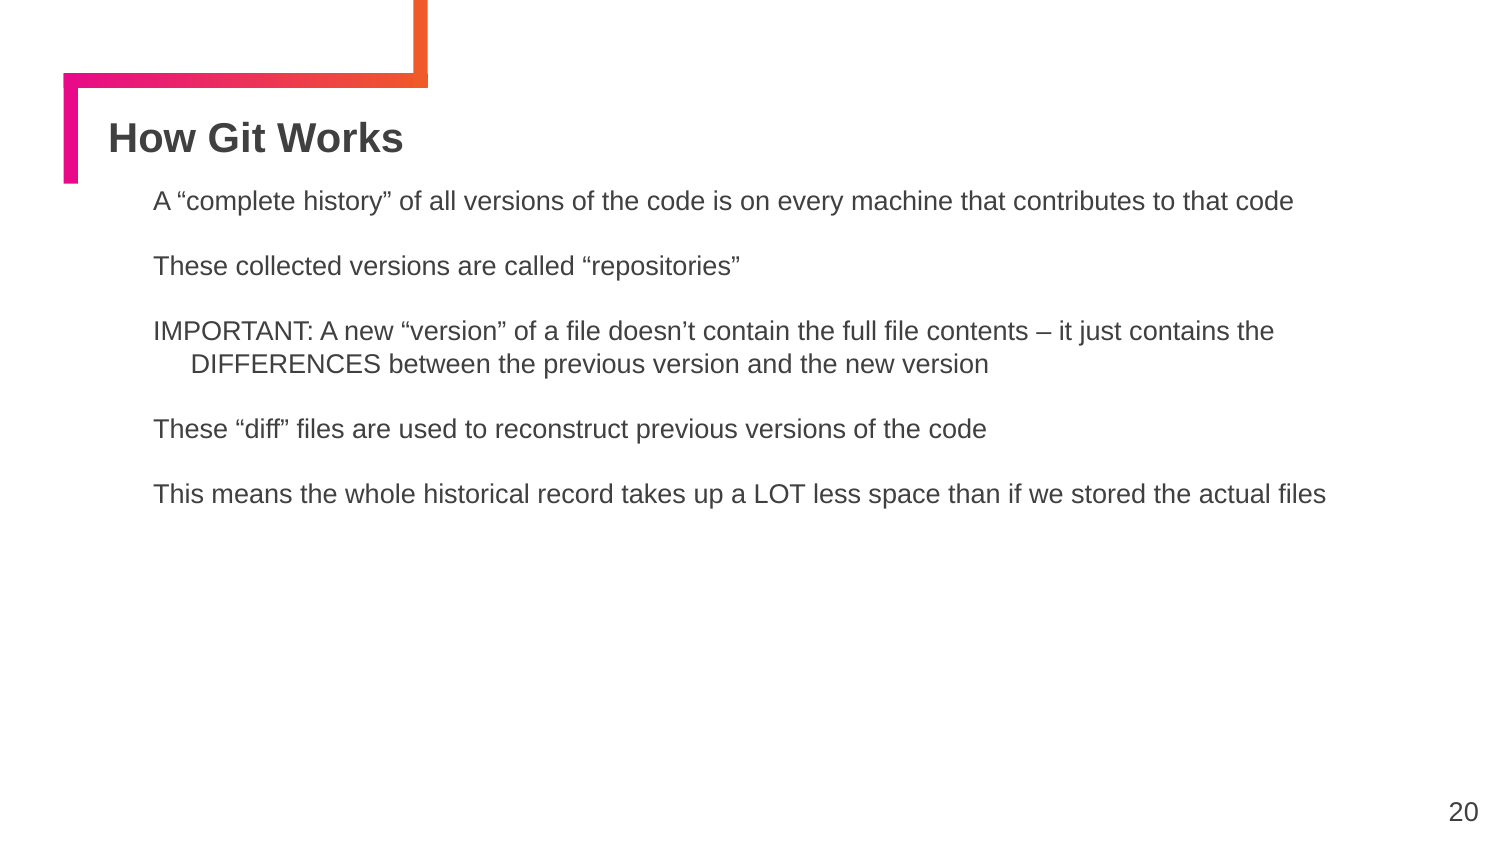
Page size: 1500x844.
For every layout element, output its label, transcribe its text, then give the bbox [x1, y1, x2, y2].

slide_number 20 [1403, 779, 1494, 844]
title How Git Works [100, 117, 1455, 169]
subtitle A “complete history” of all versions of the code is on every machine that contributes to that code These collected versions are called “repositories” IMPORTANT: A new “version” of a file doesn’t contain the full file contents – it just contains the DIFFERENCES between the previous version and the new version These “diff” files are used to reconstruct previous versions of the code This means the whole historical record takes up a LOT less space than if we stored the actual files [100, 168, 1352, 690]
